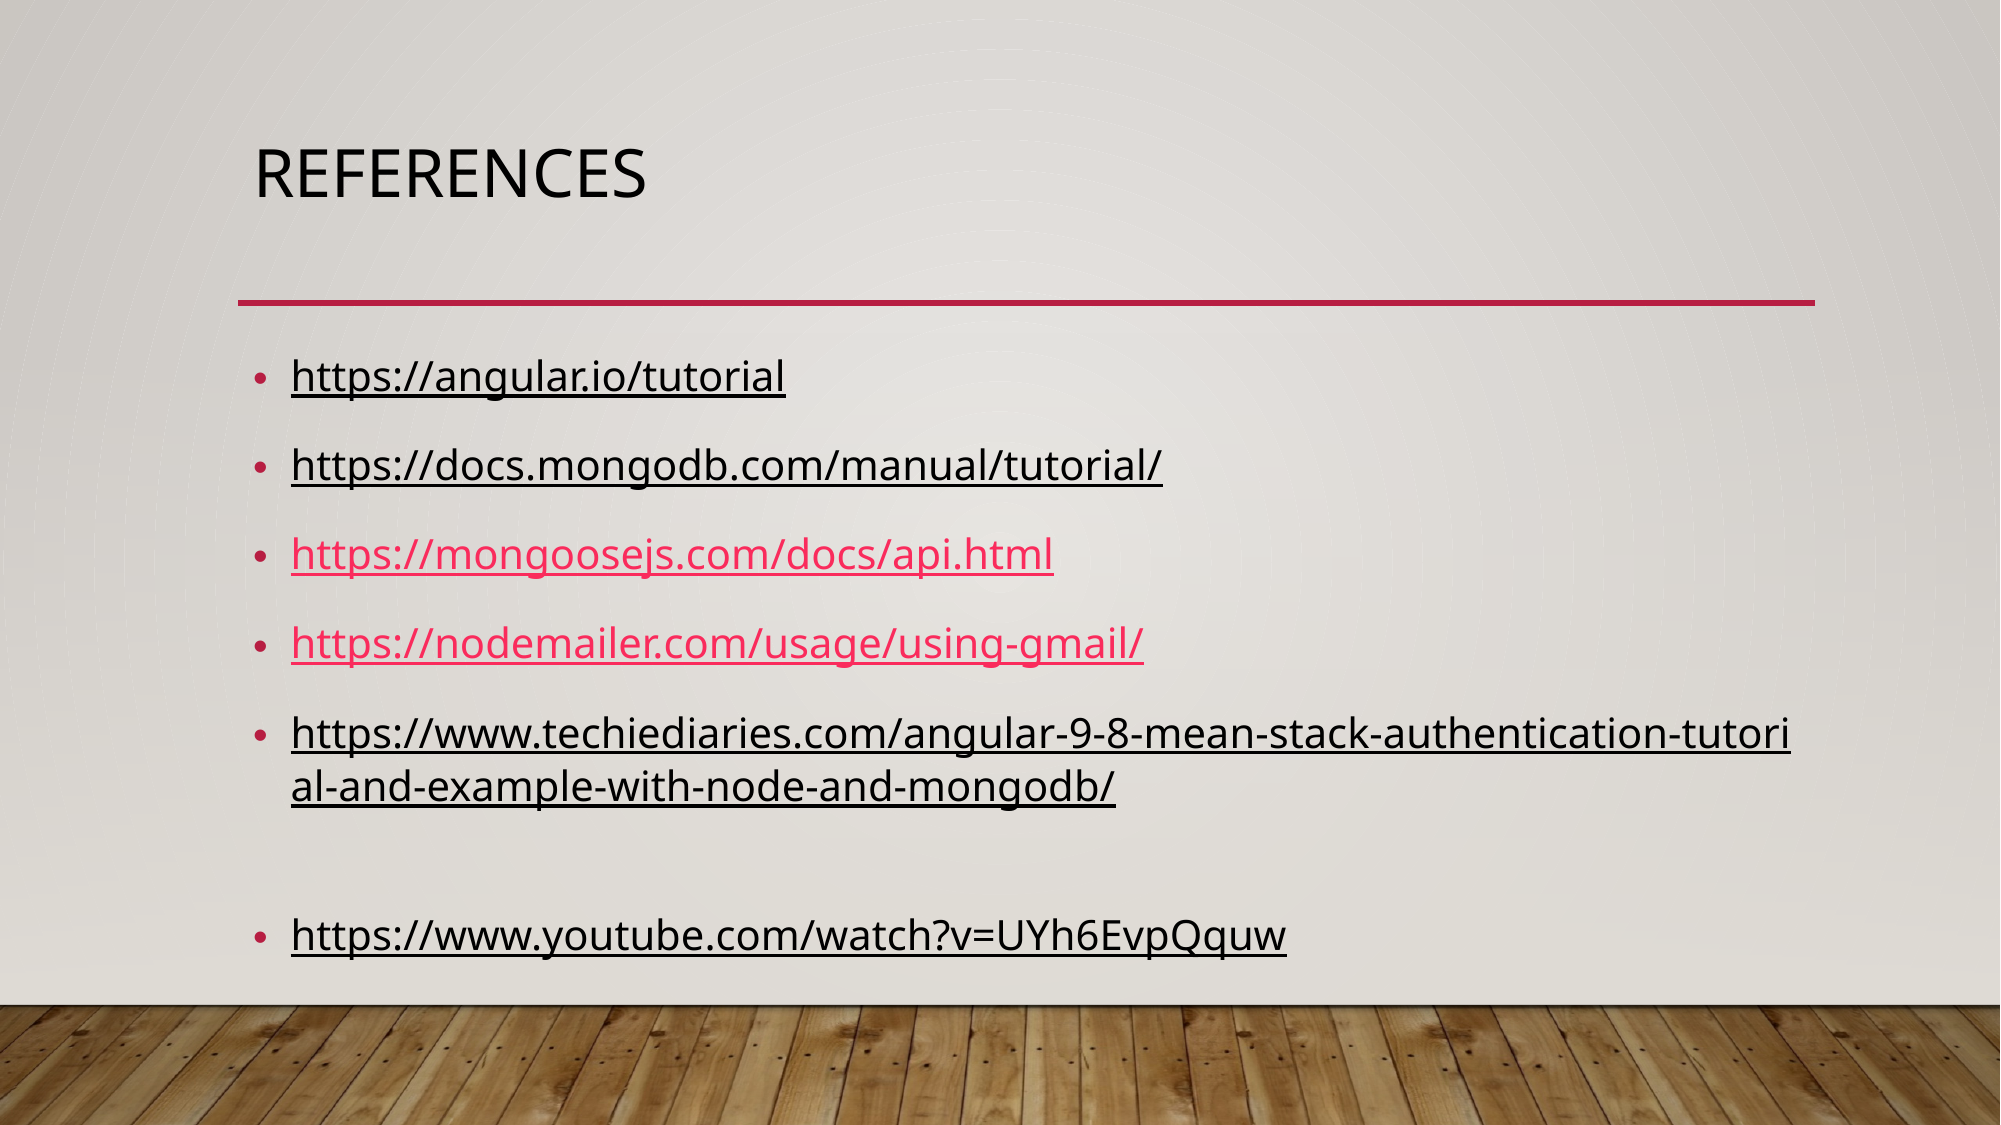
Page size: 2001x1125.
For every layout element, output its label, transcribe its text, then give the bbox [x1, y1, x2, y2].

picture [0, 1005, 2000, 1125]
title references [238, 131, 1814, 305]
list https://angular.io/tutorial https://docs.mongodb.com/manual/tutorial/ https://mongoosejs.com/docs/api.html https://nodemailer.com/usage/using-gmail/ https://www.techiediaries.com/angular-9-8-mean-stack-authentication-tutorial-and-example-with-node-and-mongodb/ https://www.youtube.com/watch?v=UYh6EvpQquw [238, 330, 1814, 897]
